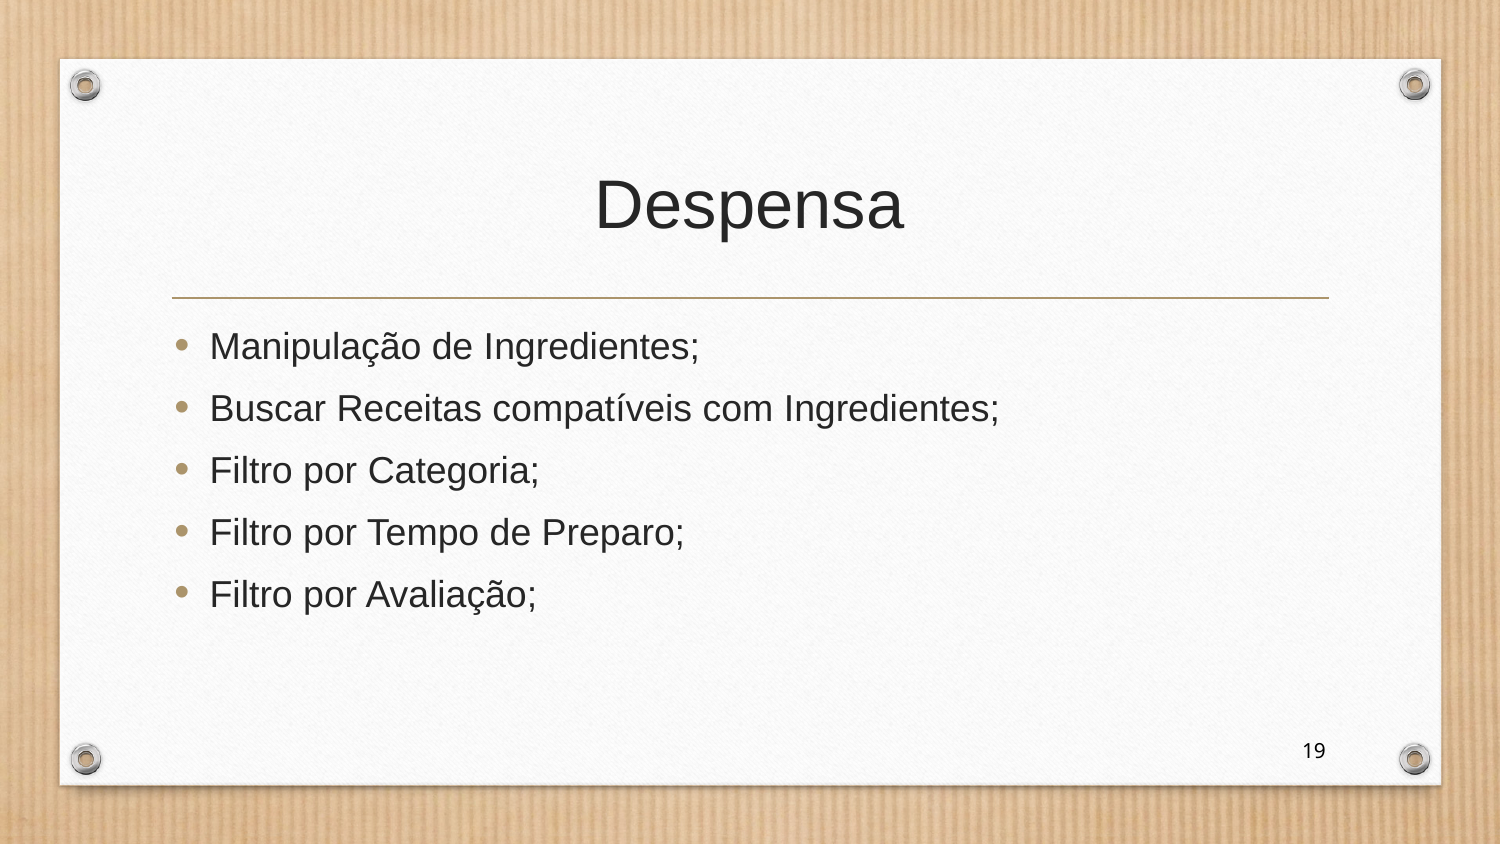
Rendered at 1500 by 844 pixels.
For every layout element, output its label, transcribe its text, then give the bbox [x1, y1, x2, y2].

slide_number 19 [1273, 734, 1341, 769]
list Manipulação de Ingredientes; Buscar Receitas compatíveis com Ingredientes; Filtro por Categoria; Filtro por Tempo de Preparo; Filtro por Avaliação; [159, 314, 1341, 723]
picture [0, 0, 1500, 844]
title Despensa [159, 120, 1341, 282]
